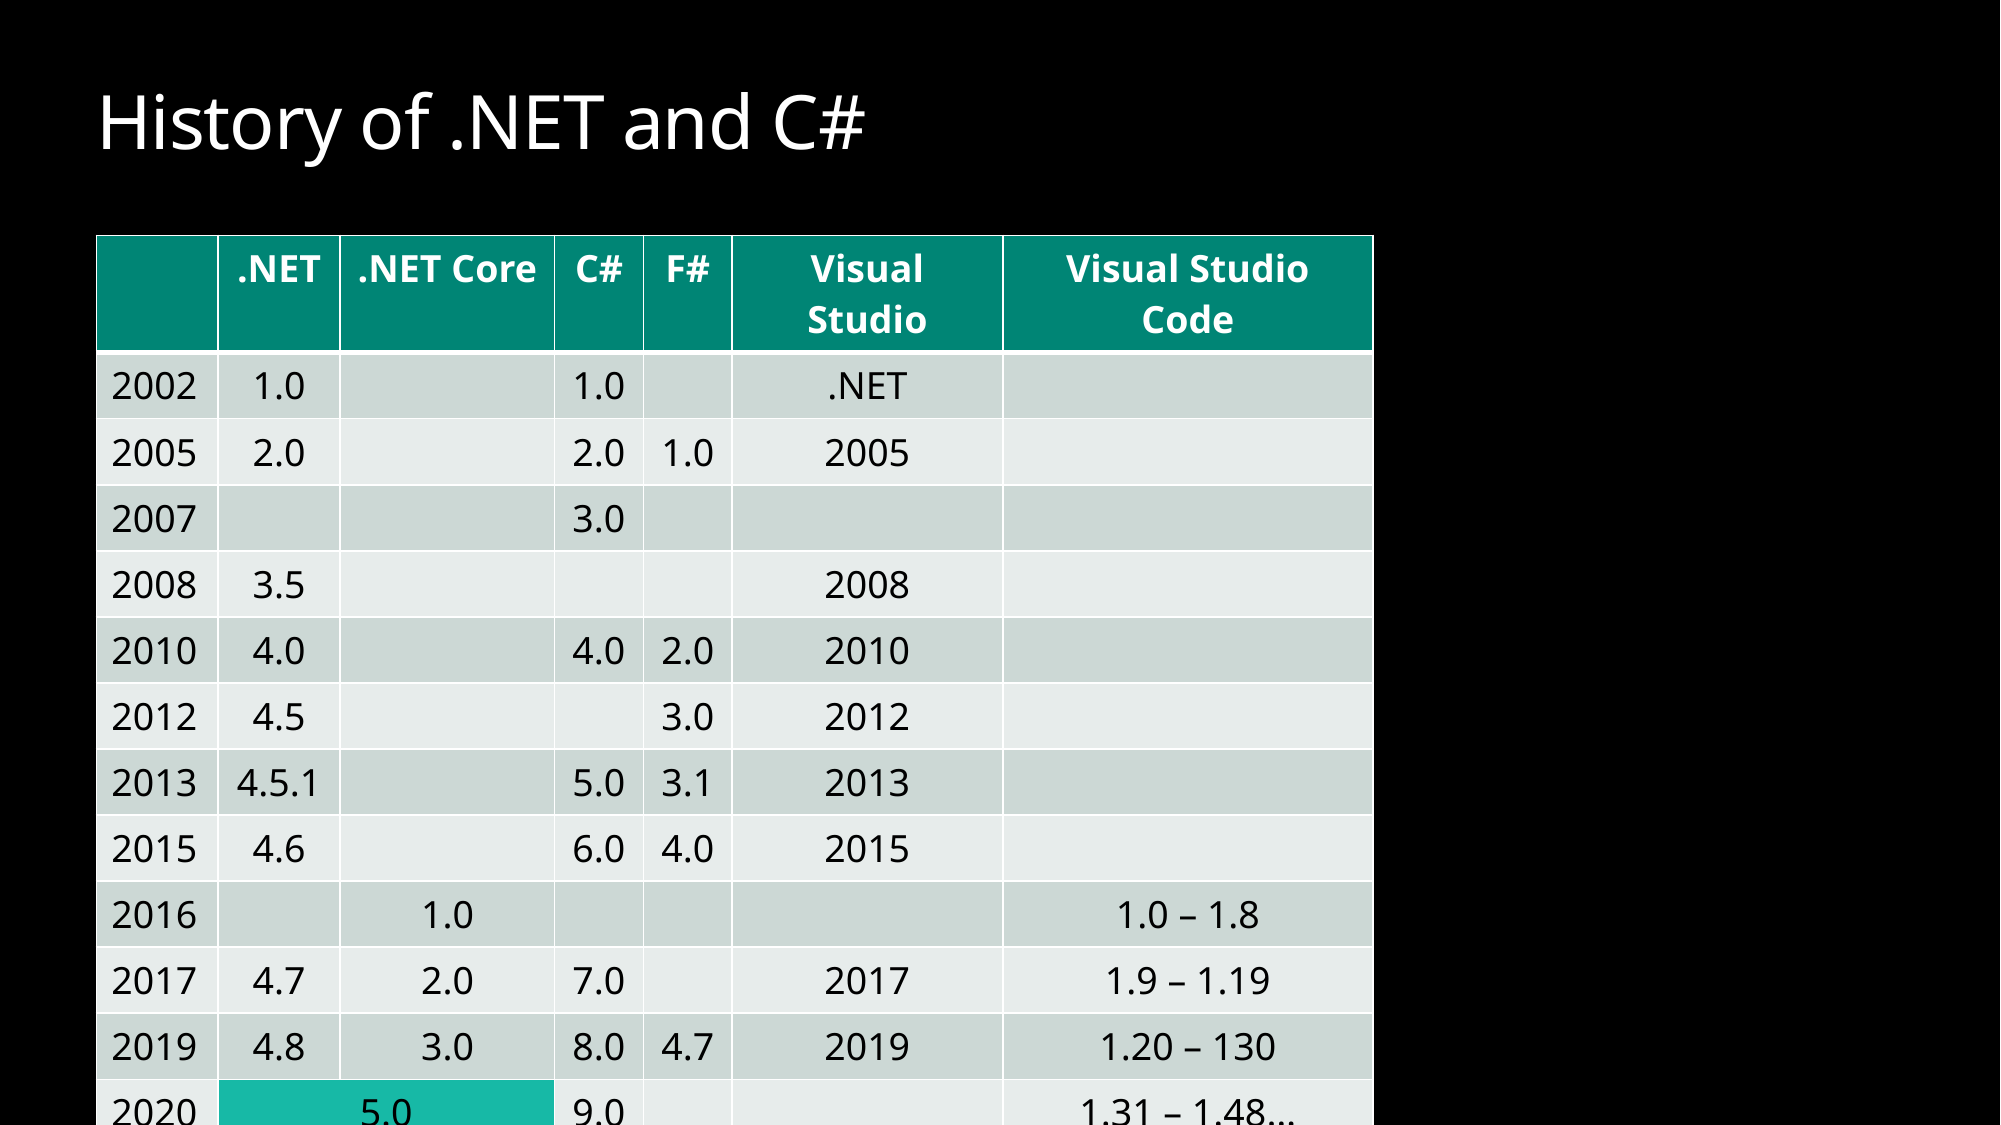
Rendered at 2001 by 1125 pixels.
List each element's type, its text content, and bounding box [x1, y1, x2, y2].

table_cell 2.0 [219, 419, 339, 484]
table_cell 1.0 – 1.8 [1004, 882, 1372, 946]
table_cell [1004, 552, 1372, 616]
table_cell 3.5 [219, 552, 339, 616]
table_header F# [644, 236, 731, 350]
table_cell 2012 [733, 684, 1002, 748]
table_cell 2015 [733, 816, 1002, 880]
table_cell 4.5 [219, 684, 339, 748]
table_cell 8.0 [555, 1014, 643, 1079]
table_header C# [555, 236, 643, 350]
table_cell [341, 618, 554, 682]
table_cell [644, 882, 731, 946]
table_cell [1004, 618, 1372, 682]
table_cell 2005 [733, 419, 1002, 484]
table_cell 2019 [97, 1014, 217, 1079]
table_cell [341, 816, 554, 880]
table_cell 2008 [97, 552, 217, 616]
table_cell 2017 [97, 948, 217, 1012]
table_cell 3.1 [644, 750, 731, 814]
table_cell [733, 1080, 1002, 1125]
table_cell 4.8 [219, 1014, 339, 1079]
table_cell [555, 684, 643, 748]
table_cell 2008 [733, 552, 1002, 616]
table_cell [555, 882, 643, 946]
table_header .NET Core [341, 236, 554, 350]
table_cell 2020 [97, 1080, 217, 1125]
table_cell [1004, 750, 1372, 814]
table_cell [219, 486, 339, 550]
table_cell 3.0 [555, 486, 643, 550]
table_cell 4.6 [219, 816, 339, 880]
table_cell 2005 [97, 419, 217, 484]
table_header [97, 236, 217, 350]
table_cell 7.0 [555, 948, 643, 1012]
table_cell 5.0 [555, 750, 643, 814]
table_cell [644, 355, 731, 418]
table_cell 2.0 [341, 948, 554, 1012]
table_cell [1004, 486, 1372, 550]
table_cell 4.0 [555, 618, 643, 682]
table_cell [1004, 684, 1372, 748]
table_cell [733, 882, 1002, 946]
table_cell 4.7 [644, 1014, 731, 1079]
table_cell 2.0 [644, 618, 731, 682]
table_cell 2015 [97, 816, 217, 880]
table_cell 1.9 – 1.19 [1004, 948, 1372, 1012]
table_cell [341, 419, 554, 484]
table_cell [341, 552, 554, 616]
table_cell [1004, 419, 1372, 484]
table_cell 5.0 [219, 1080, 554, 1125]
table_cell [644, 948, 731, 1012]
table_cell 6.0 [555, 816, 643, 880]
table_cell [1004, 816, 1372, 880]
table_header .NET [219, 236, 339, 350]
table_cell 9.0 [555, 1080, 643, 1125]
table_cell 1.20 – 130 [1004, 1014, 1372, 1079]
table_cell 2.0 [555, 419, 643, 484]
table_cell 3.0 [644, 684, 731, 748]
table_cell [341, 684, 554, 748]
table_header Visual Studio [733, 236, 1002, 350]
table_cell 2002 [97, 355, 217, 418]
table_cell [644, 486, 731, 550]
title History of .NET and C# [96, 75, 1904, 166]
table_cell .NET [733, 355, 1002, 418]
table_cell 1.31 – 1.48… [1004, 1080, 1372, 1125]
table_cell 4.0 [219, 618, 339, 682]
table_cell 4.0 [644, 816, 731, 880]
table_cell 2012 [97, 684, 217, 748]
table_cell 1.0 [555, 355, 643, 418]
table_cell 2013 [733, 750, 1002, 814]
table_cell 3.0 [341, 1014, 554, 1079]
table_cell 2010 [97, 618, 217, 682]
table_cell 1.0 [341, 882, 554, 946]
table_cell [341, 750, 554, 814]
table_cell 2010 [733, 618, 1002, 682]
table_cell [733, 486, 1002, 550]
table_cell 2017 [733, 948, 1002, 1012]
table_cell 2007 [97, 486, 217, 550]
table_cell 2016 [97, 882, 217, 946]
table_cell [341, 355, 554, 418]
table_cell [219, 882, 339, 946]
table_cell 1.0 [219, 355, 339, 418]
table_cell 4.7 [219, 948, 339, 1012]
table_cell [1004, 355, 1372, 418]
table_cell [644, 1080, 731, 1125]
table_cell [644, 552, 731, 616]
table_cell [341, 486, 554, 550]
table_cell [555, 552, 643, 616]
table_cell 2013 [97, 750, 217, 814]
table_cell 2019 [733, 1014, 1002, 1079]
table_cell 4.5.1 [219, 750, 339, 814]
table_header Visual Studio Code [1004, 236, 1372, 350]
table_cell 1.0 [644, 419, 731, 484]
